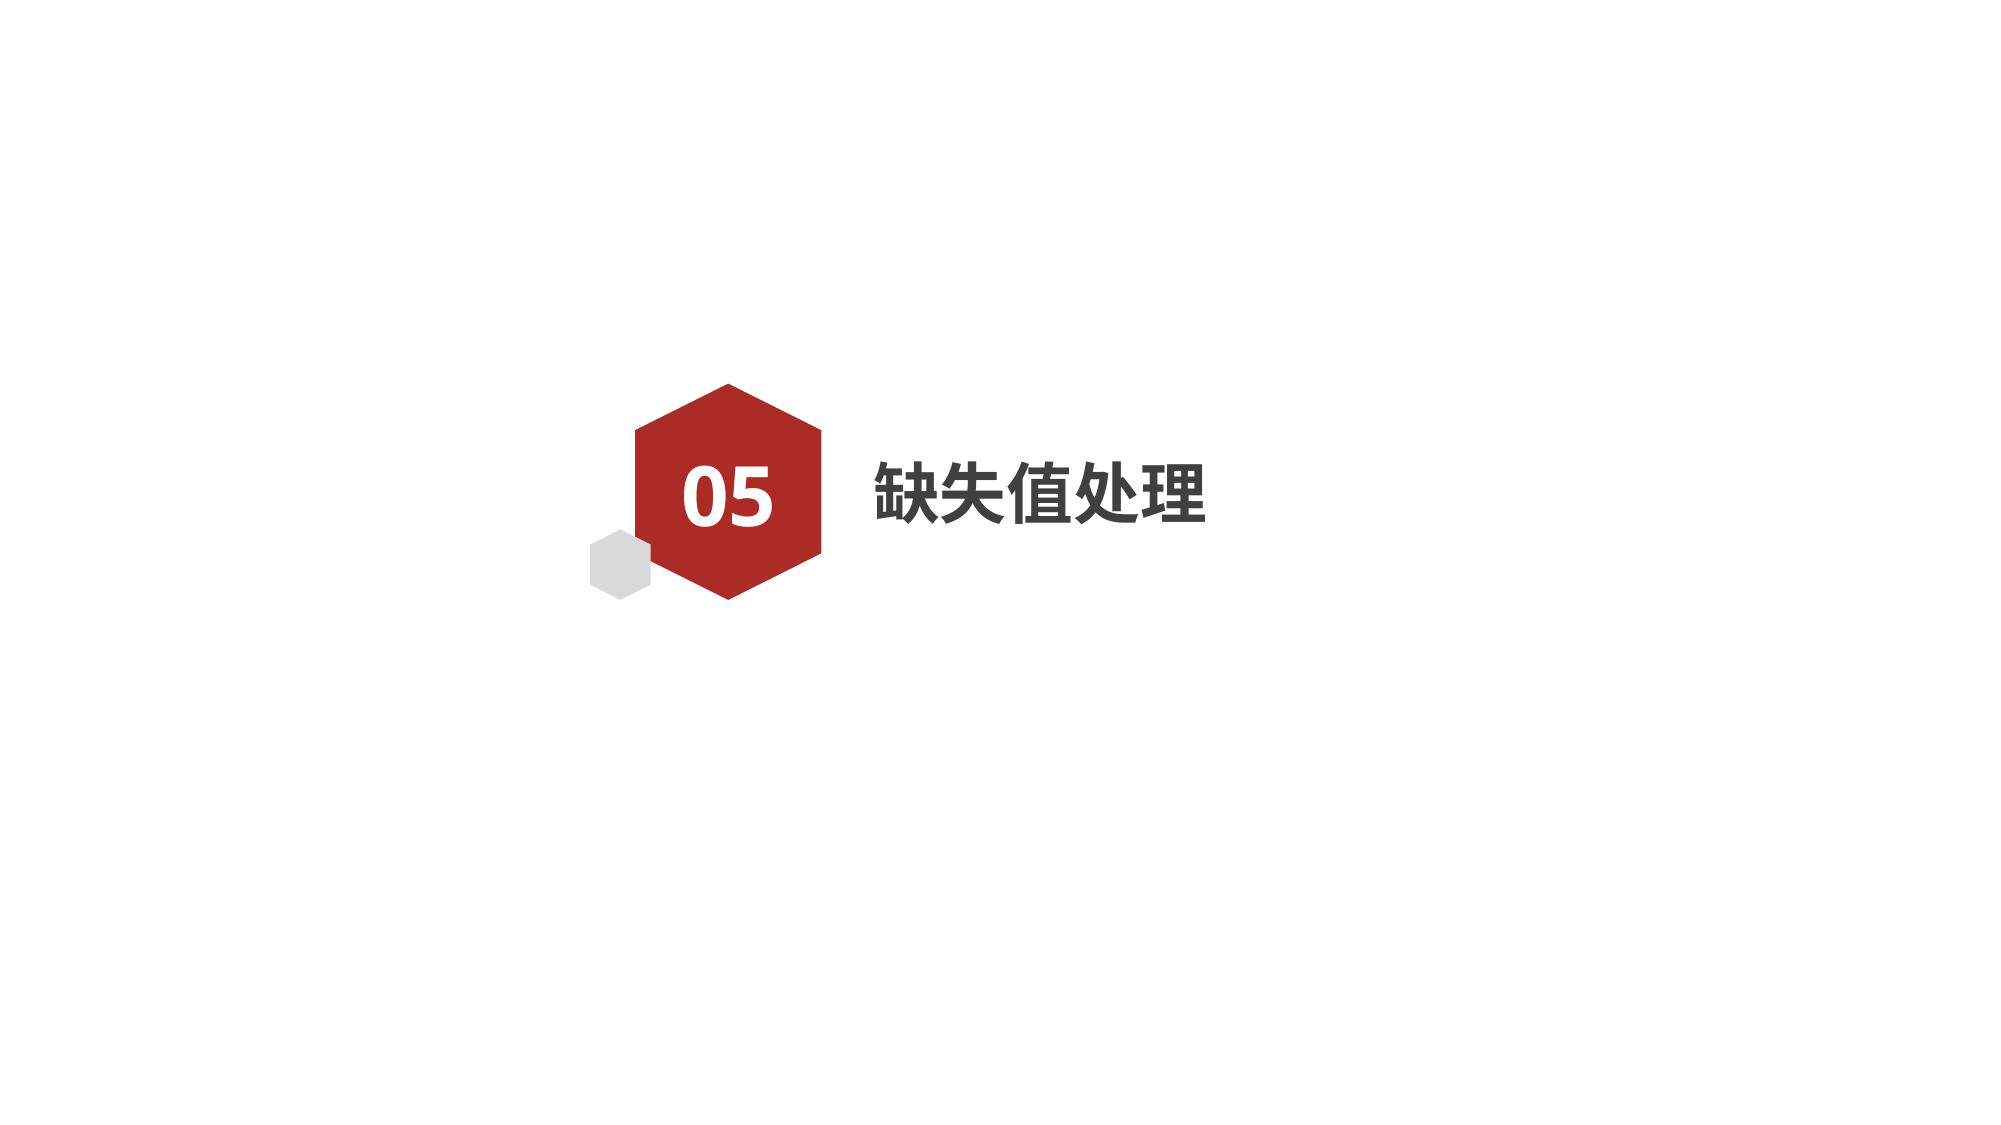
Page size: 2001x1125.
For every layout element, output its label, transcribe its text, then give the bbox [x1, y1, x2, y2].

title 缺失值处理 [858, 453, 1950, 672]
list 05 [636, 404, 822, 594]
